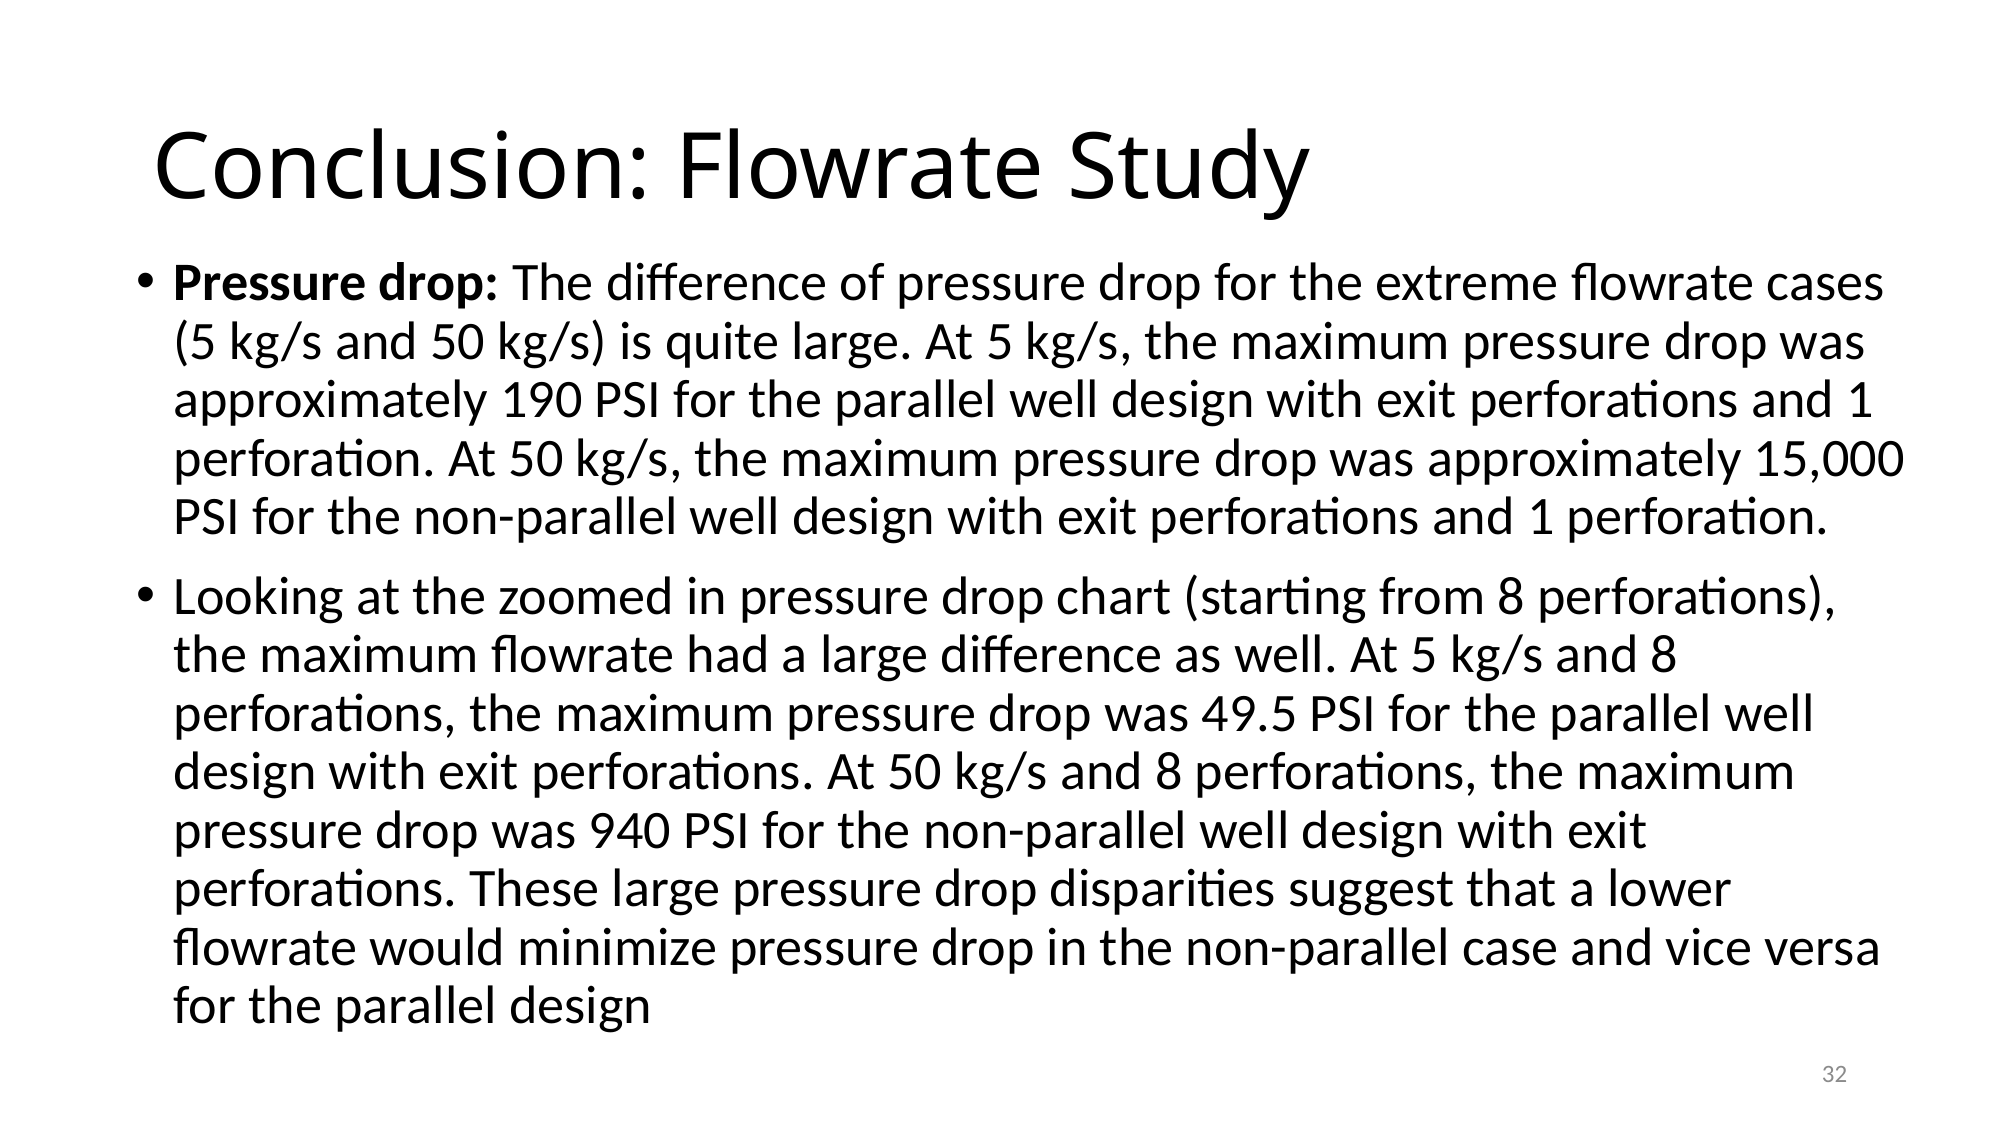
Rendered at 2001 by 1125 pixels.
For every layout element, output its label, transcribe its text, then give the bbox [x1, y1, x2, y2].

title Conclusion: Flowrate Study [137, 59, 1863, 246]
list Pressure drop: The difference of pressure drop for the extreme flowrate cases (5 kg/s and 50 kg/s) is quite large. At 5 kg/s, the maximum pressure drop was approximately 190 PSI for the parallel well design with exit perforations and 1 perforation. At 50 kg/s, the maximum pressure drop was approximately 15,000 PSI for the non-parallel well design with exit perforations and 1 perforation. Looking at the zoomed in pressure drop chart (starting from 8 perforations), the maximum flowrate had a large difference as well. At 5 kg/s and 8 perforations, the maximum pressure drop was 49.5 PSI for the parallel well design with exit perforations. At 50 kg/s and 8 perforations, the maximum pressure drop was 940 PSI for the non-parallel well design with exit perforations. These large pressure drop disparities suggest that a lower flowrate would minimize pressure drop in the non-parallel case and vice versa for the parallel design [121, 246, 1931, 1102]
slide_number 32 [1412, 1042, 1863, 1103]
